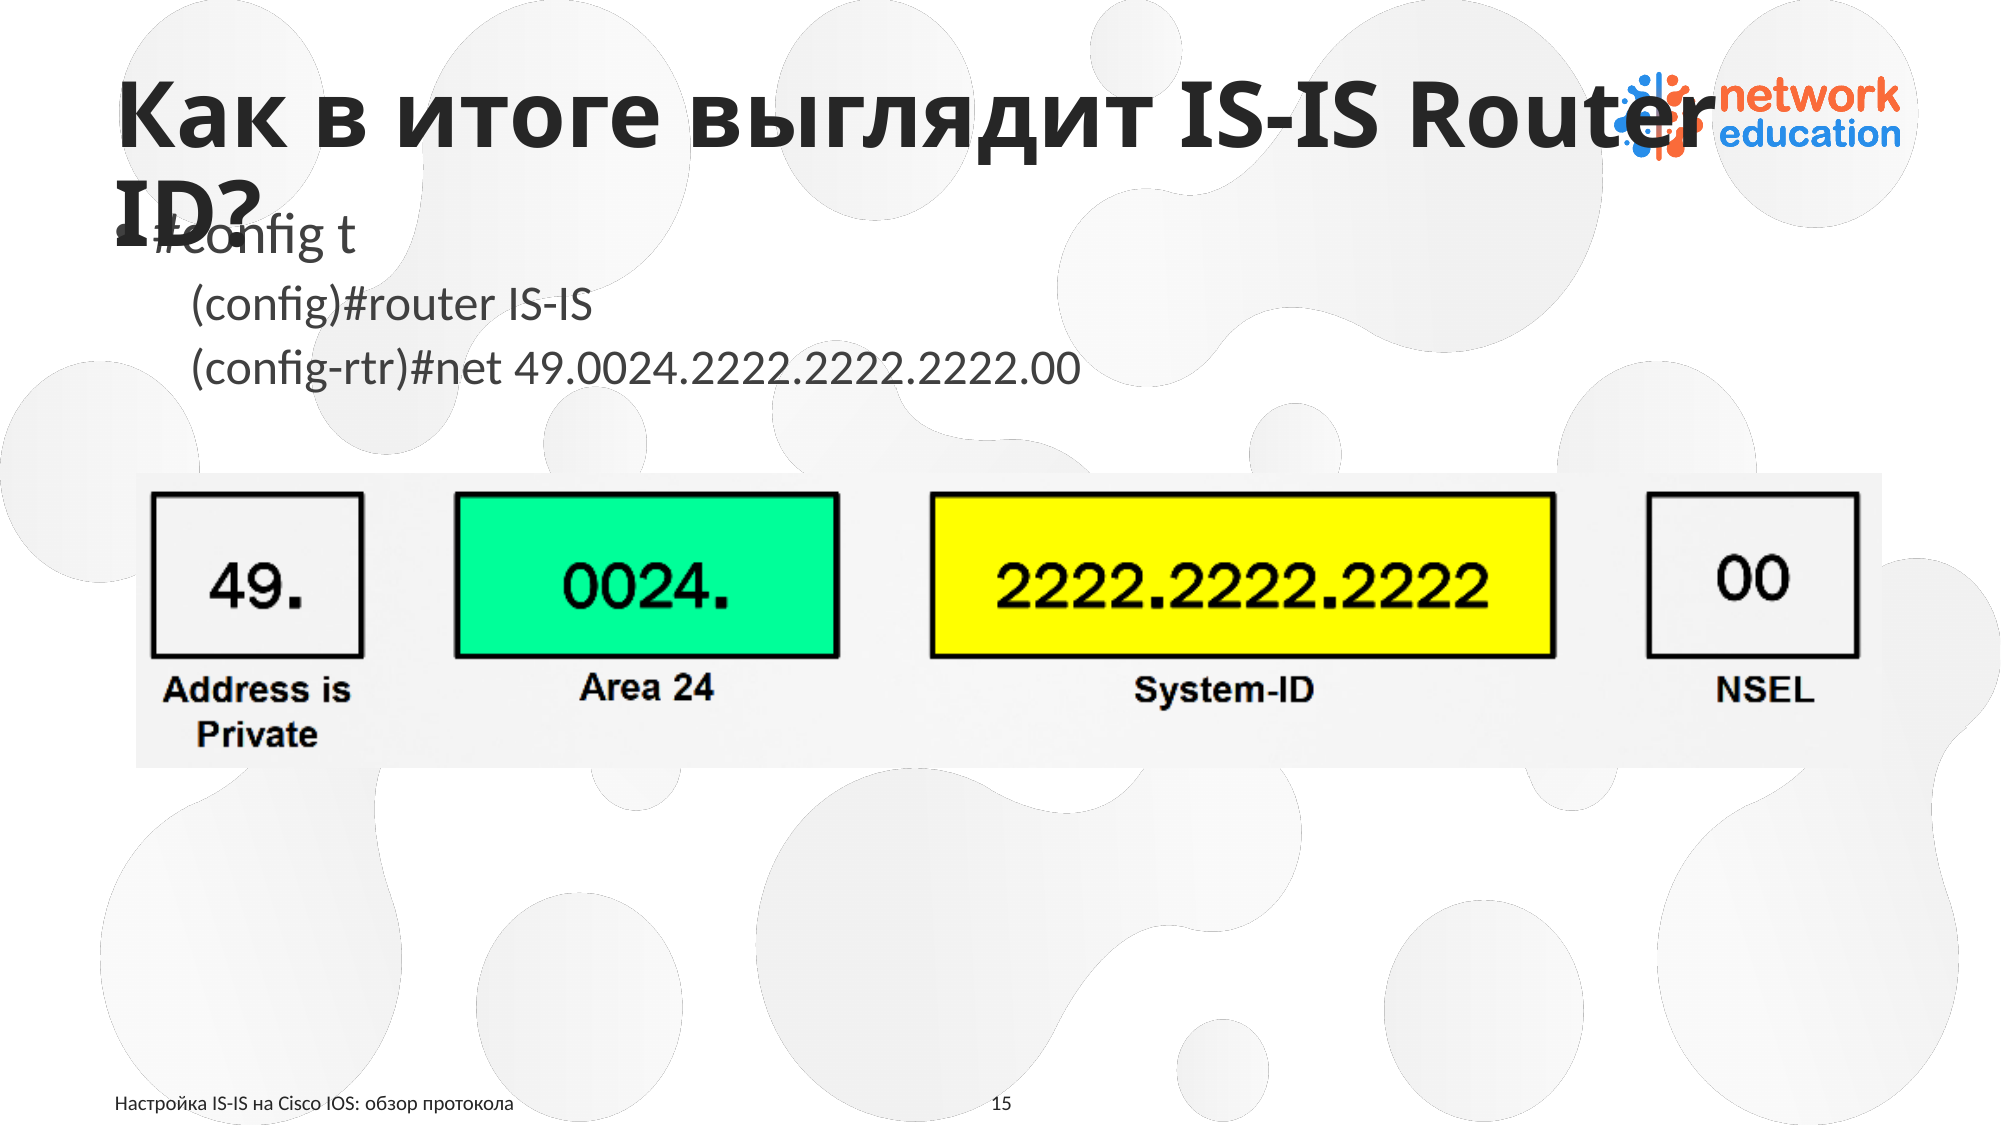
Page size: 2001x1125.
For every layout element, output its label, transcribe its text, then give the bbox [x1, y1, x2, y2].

list #config t (config)#router IS-IS (config-rtr)#net 49.0024.2222.2222.2222.00 [99, 196, 1900, 1035]
picture [0, 0, 2001, 1125]
title Как в итоге выглядит IS-IS Router ID? [99, 60, 1900, 167]
footer Настройка IS-IS на Cisco IOS: обзор протокола [100, 1082, 776, 1125]
